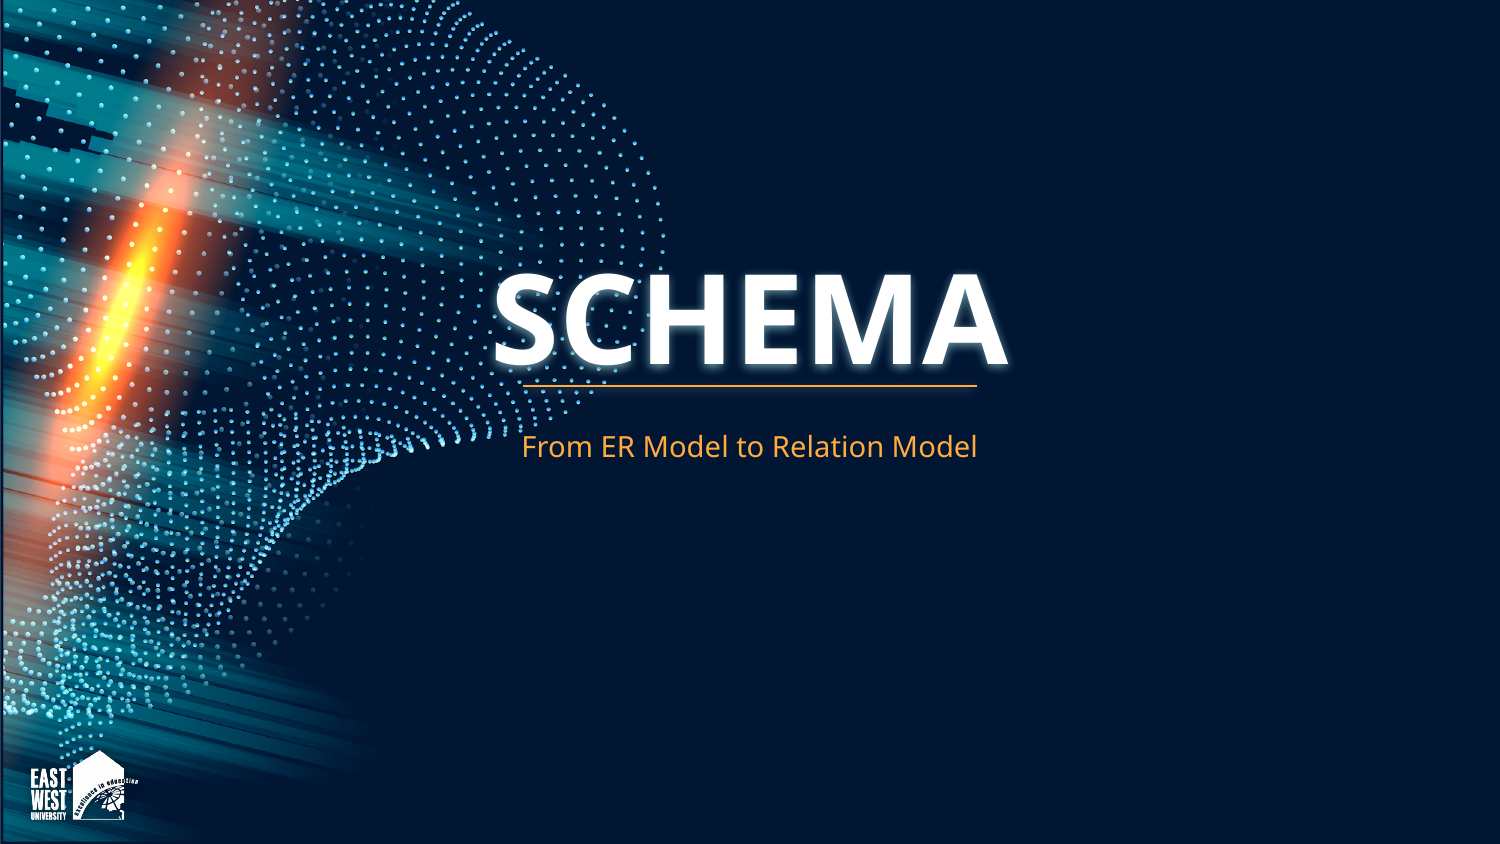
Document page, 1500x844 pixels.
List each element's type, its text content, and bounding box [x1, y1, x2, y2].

picture [0, 0, 1500, 844]
title SCHEMA [208, 224, 1292, 387]
subtitle From ER Model to Relation Model [407, 413, 1093, 490]
